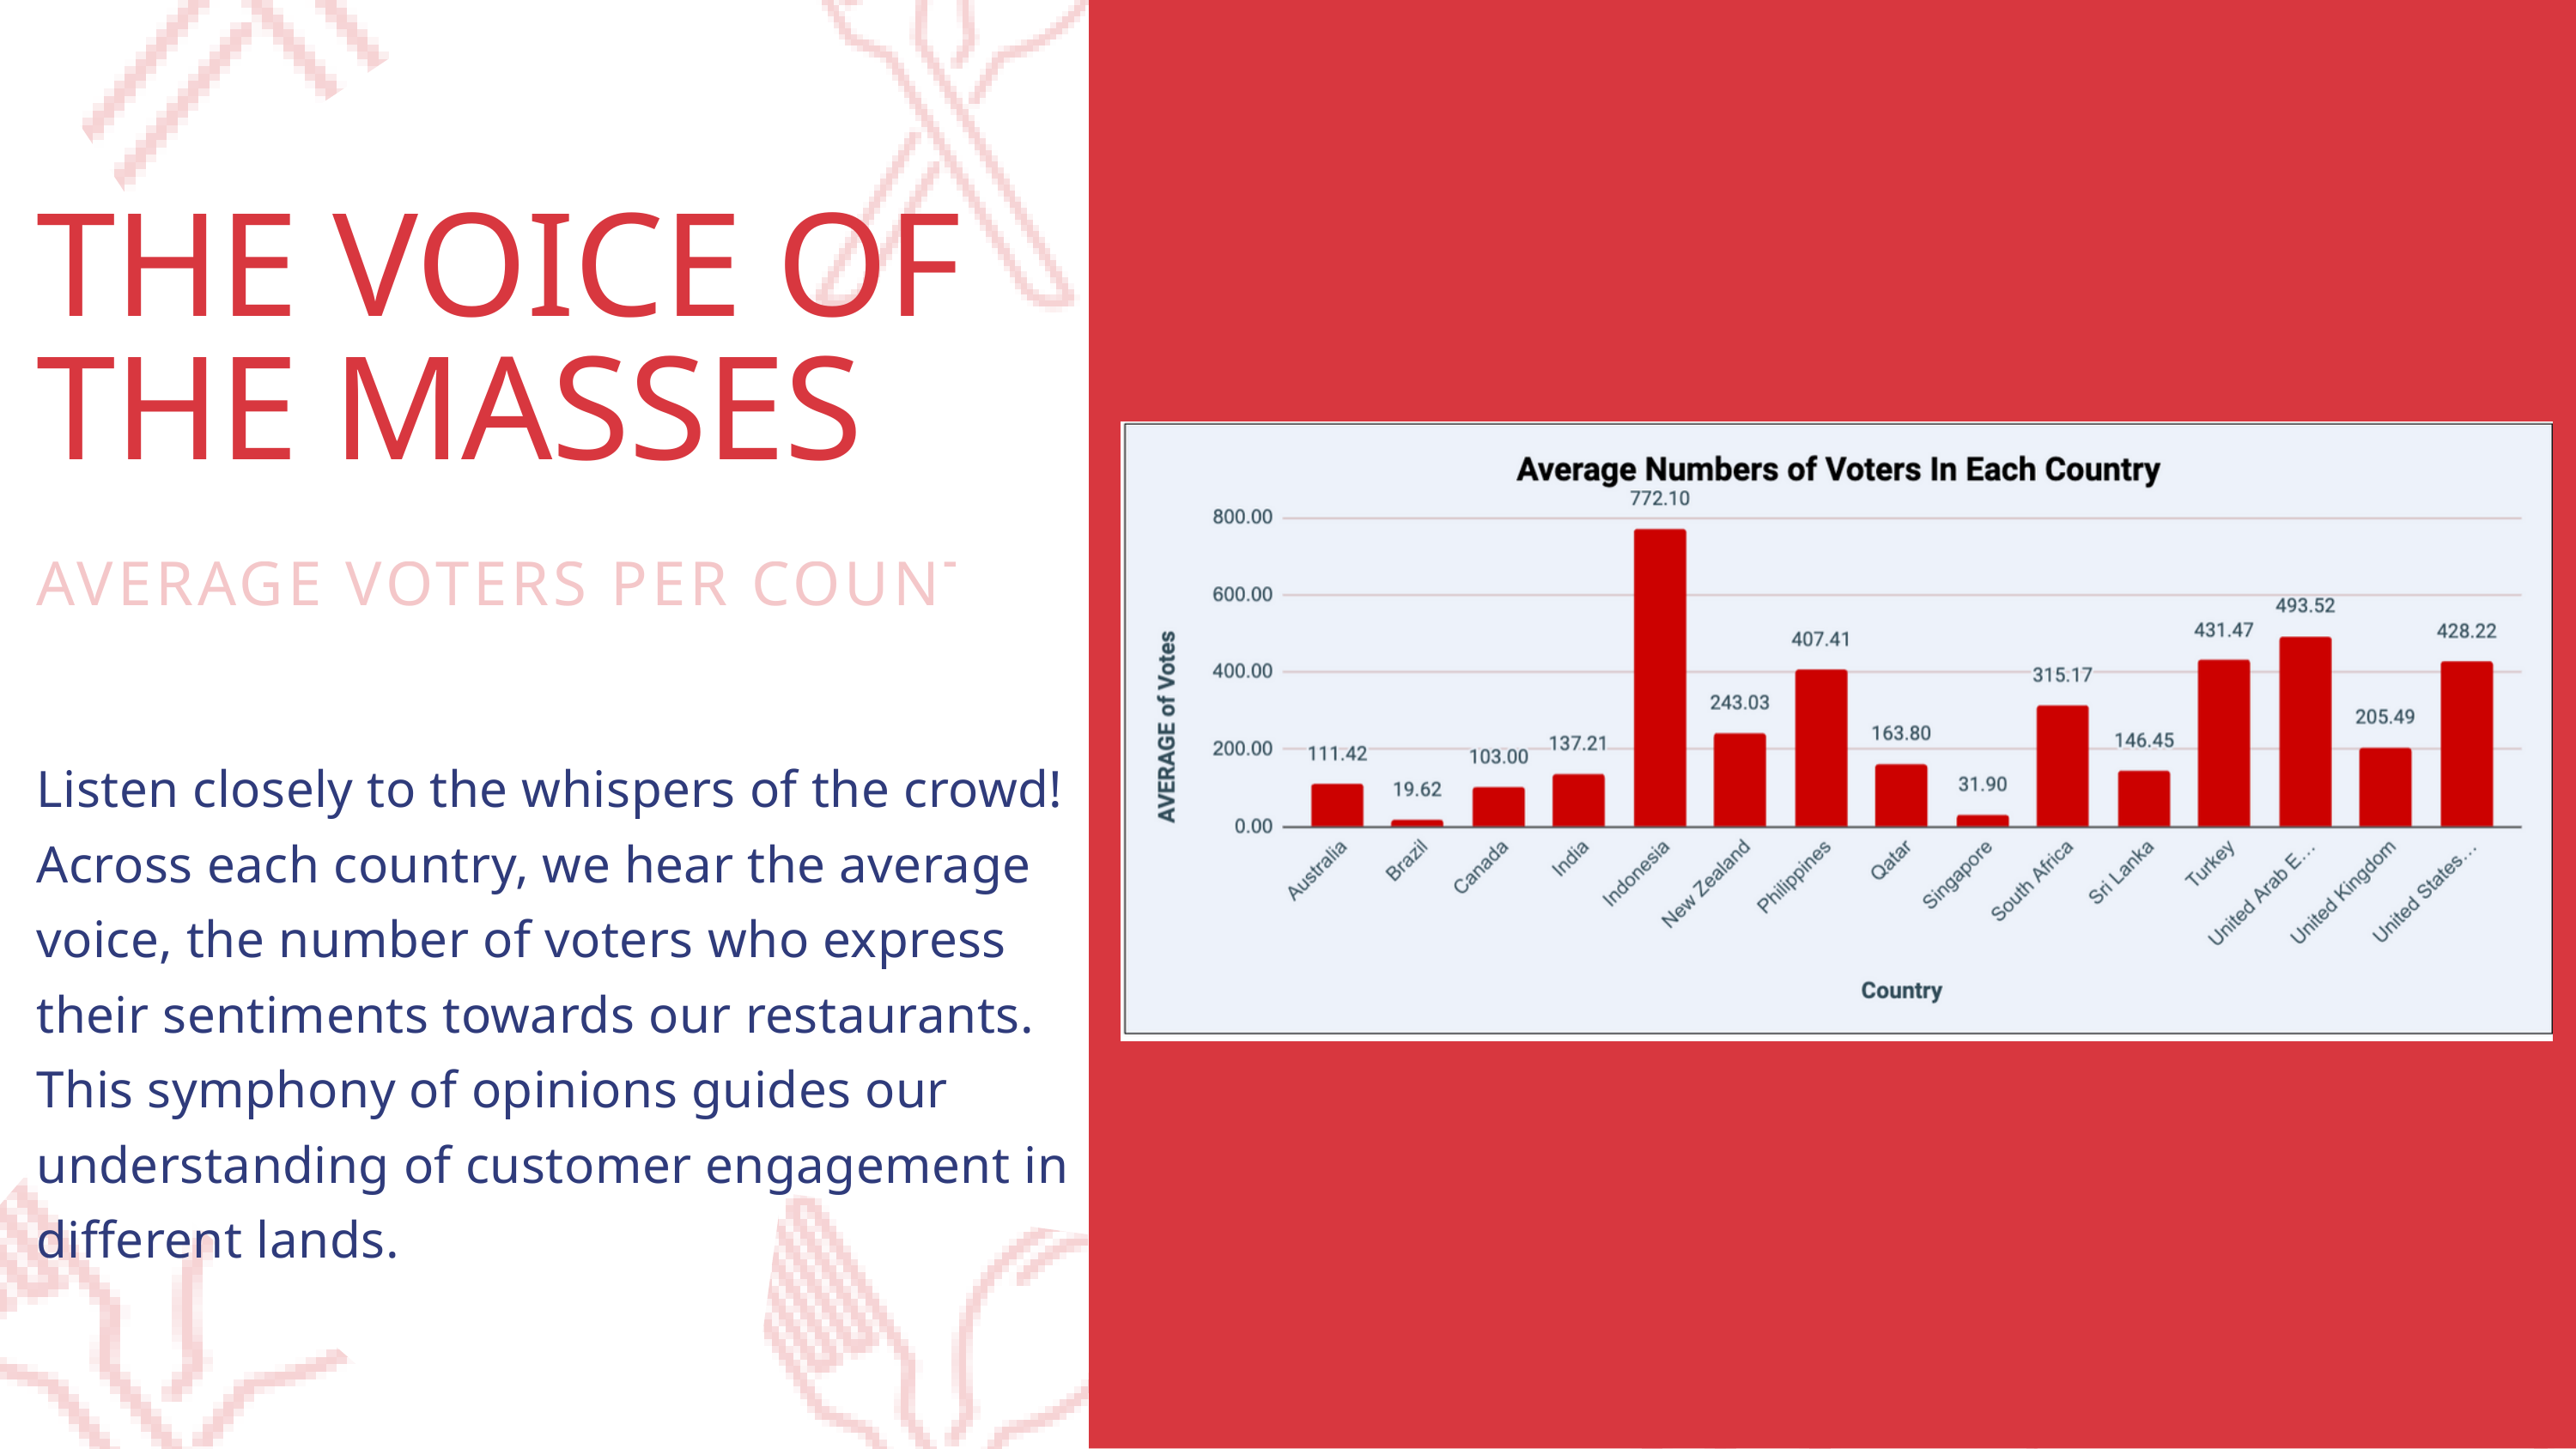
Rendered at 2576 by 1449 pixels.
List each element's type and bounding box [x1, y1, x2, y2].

text_box [36, 185, 1090, 1263]
text_box [1761, 0, 2576, 1449]
text_box [0, 0, 1754, 1449]
